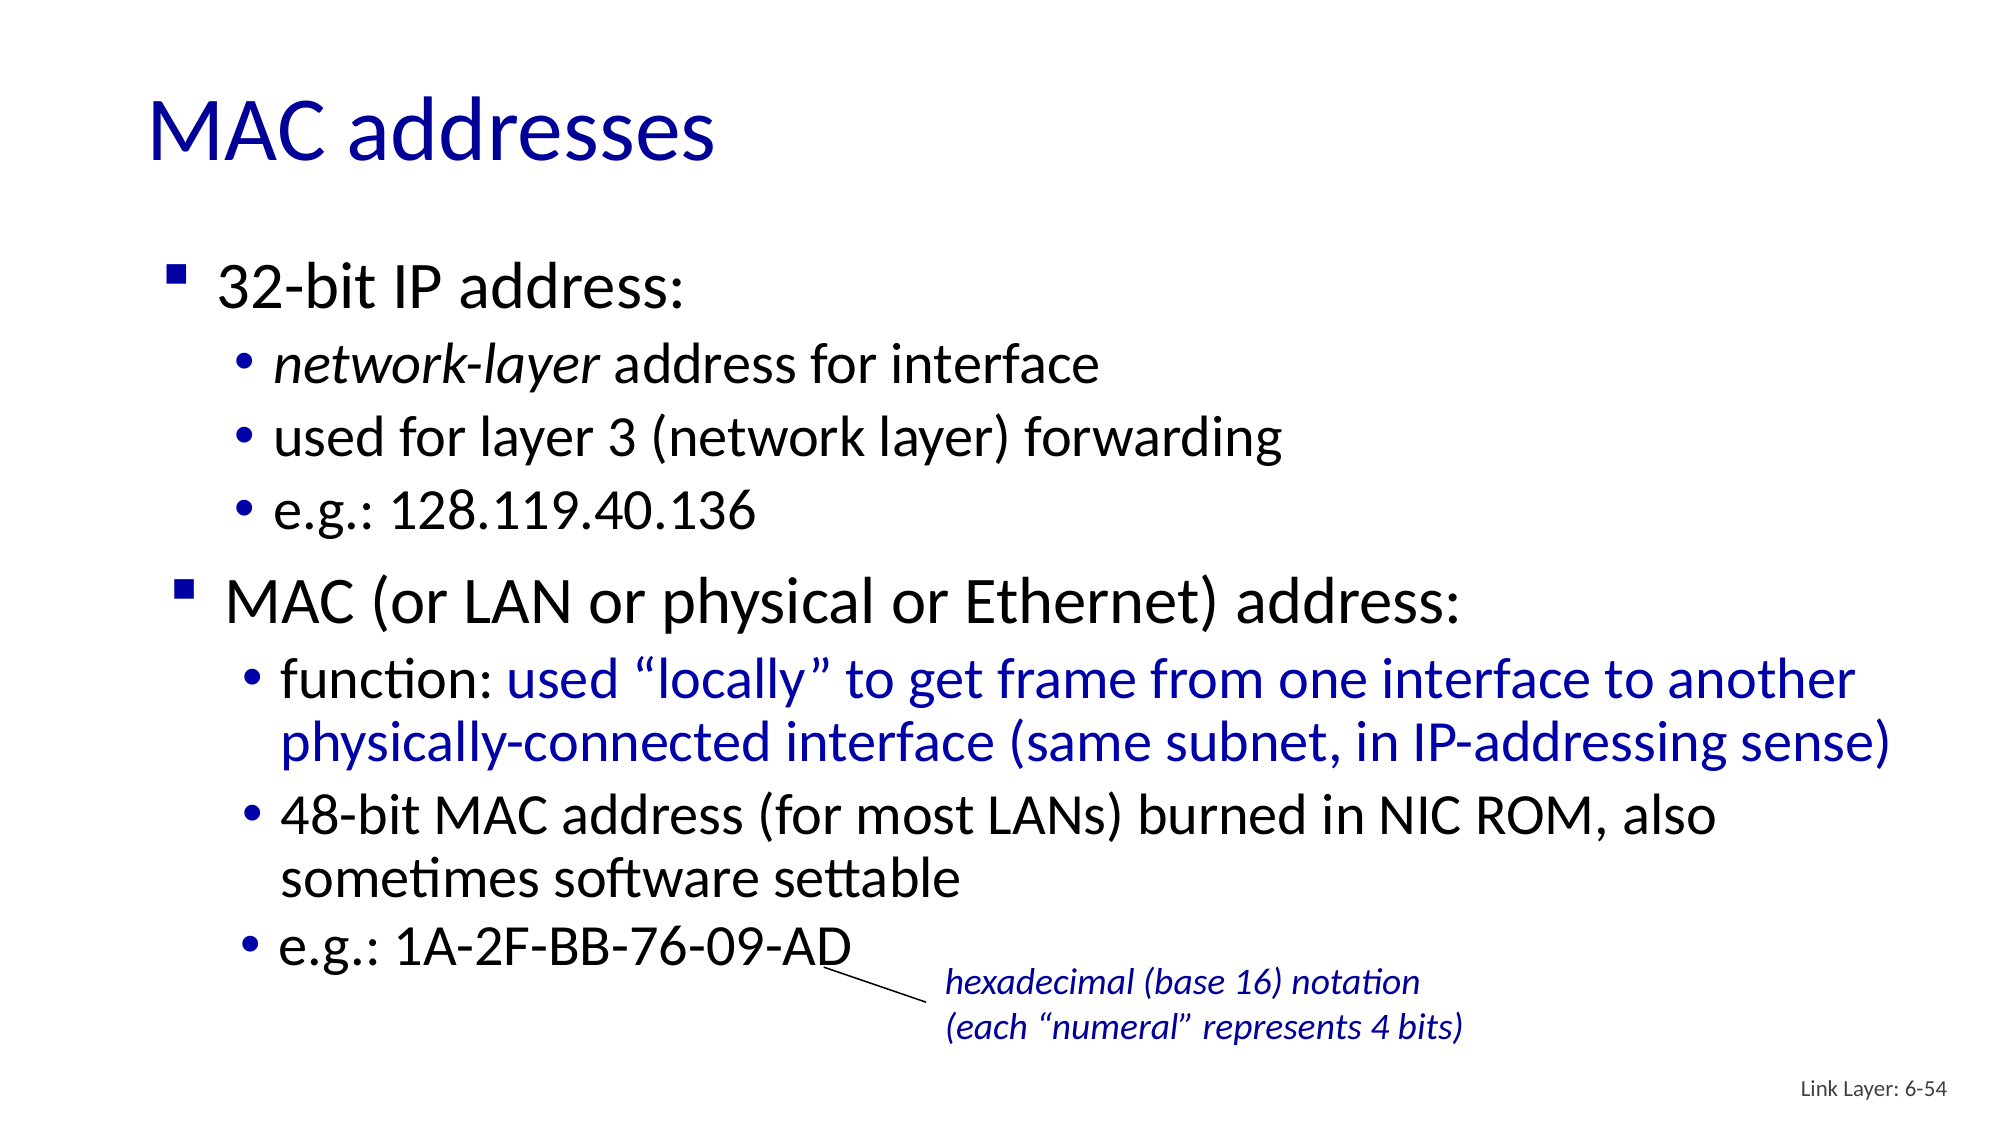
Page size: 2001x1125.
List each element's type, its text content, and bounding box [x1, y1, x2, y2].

slide_number Link Layer: 6-54 [1512, 1056, 1963, 1117]
text_box MAC (or LAN or physical or Ethernet) address: function: used “locally” to get frame from one interface to another physically-connected interface (same subnet, in IP-addressing sense) 48-bit MAC address (for most LANs) burned in NIC ROM, also sometimes software settable [151, 558, 1941, 930]
title MAC addresses [131, 57, 1857, 205]
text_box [149, 907, 1939, 1056]
text_box 32-bit IP address: network-layer address for interface used for layer 3 (network layer) forwarding e.g.: 128.119.40.136 [144, 242, 1933, 568]
